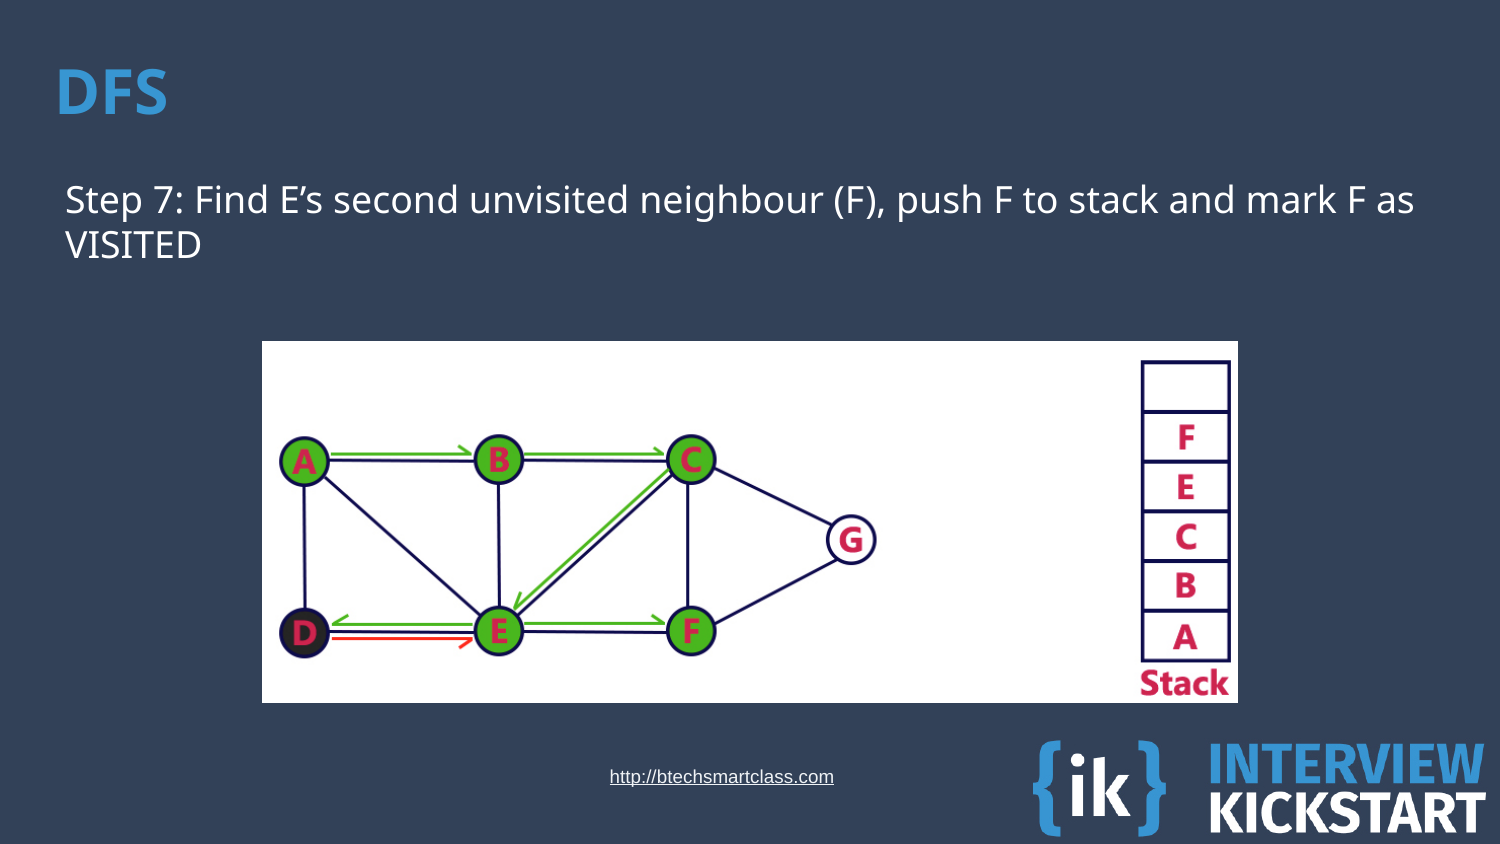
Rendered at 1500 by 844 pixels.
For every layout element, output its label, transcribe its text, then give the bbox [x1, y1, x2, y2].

picture [262, 341, 1238, 704]
title DFS [39, 33, 1413, 146]
picture [1029, 738, 1489, 839]
text_box http://btechsmartclass.com [276, 749, 1167, 805]
text_box Step 7: Find E’s second unvisited neighbour (F), push F to stack and mark F as VISITED [49, 161, 1479, 275]
